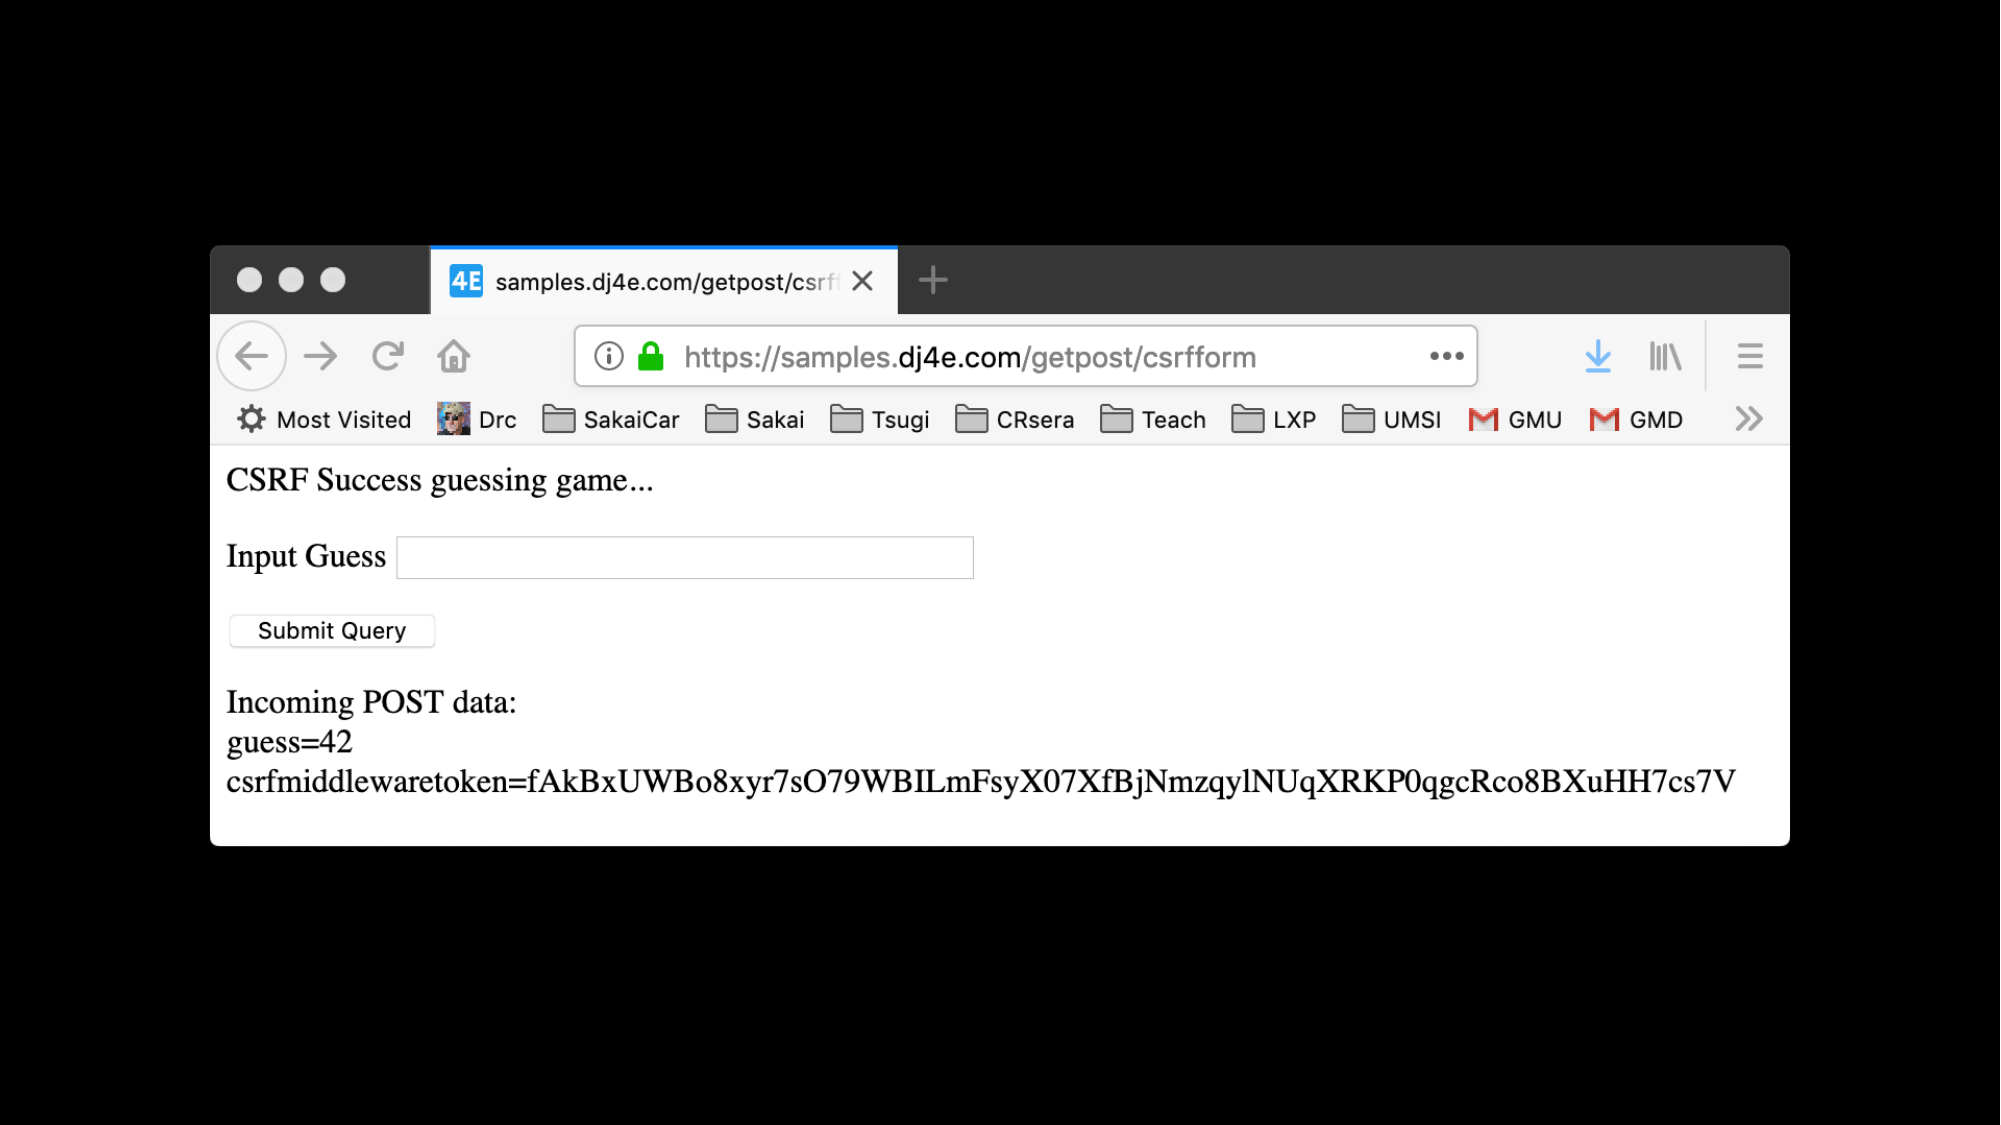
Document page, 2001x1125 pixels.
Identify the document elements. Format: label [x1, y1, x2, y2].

picture [139, 191, 1861, 934]
